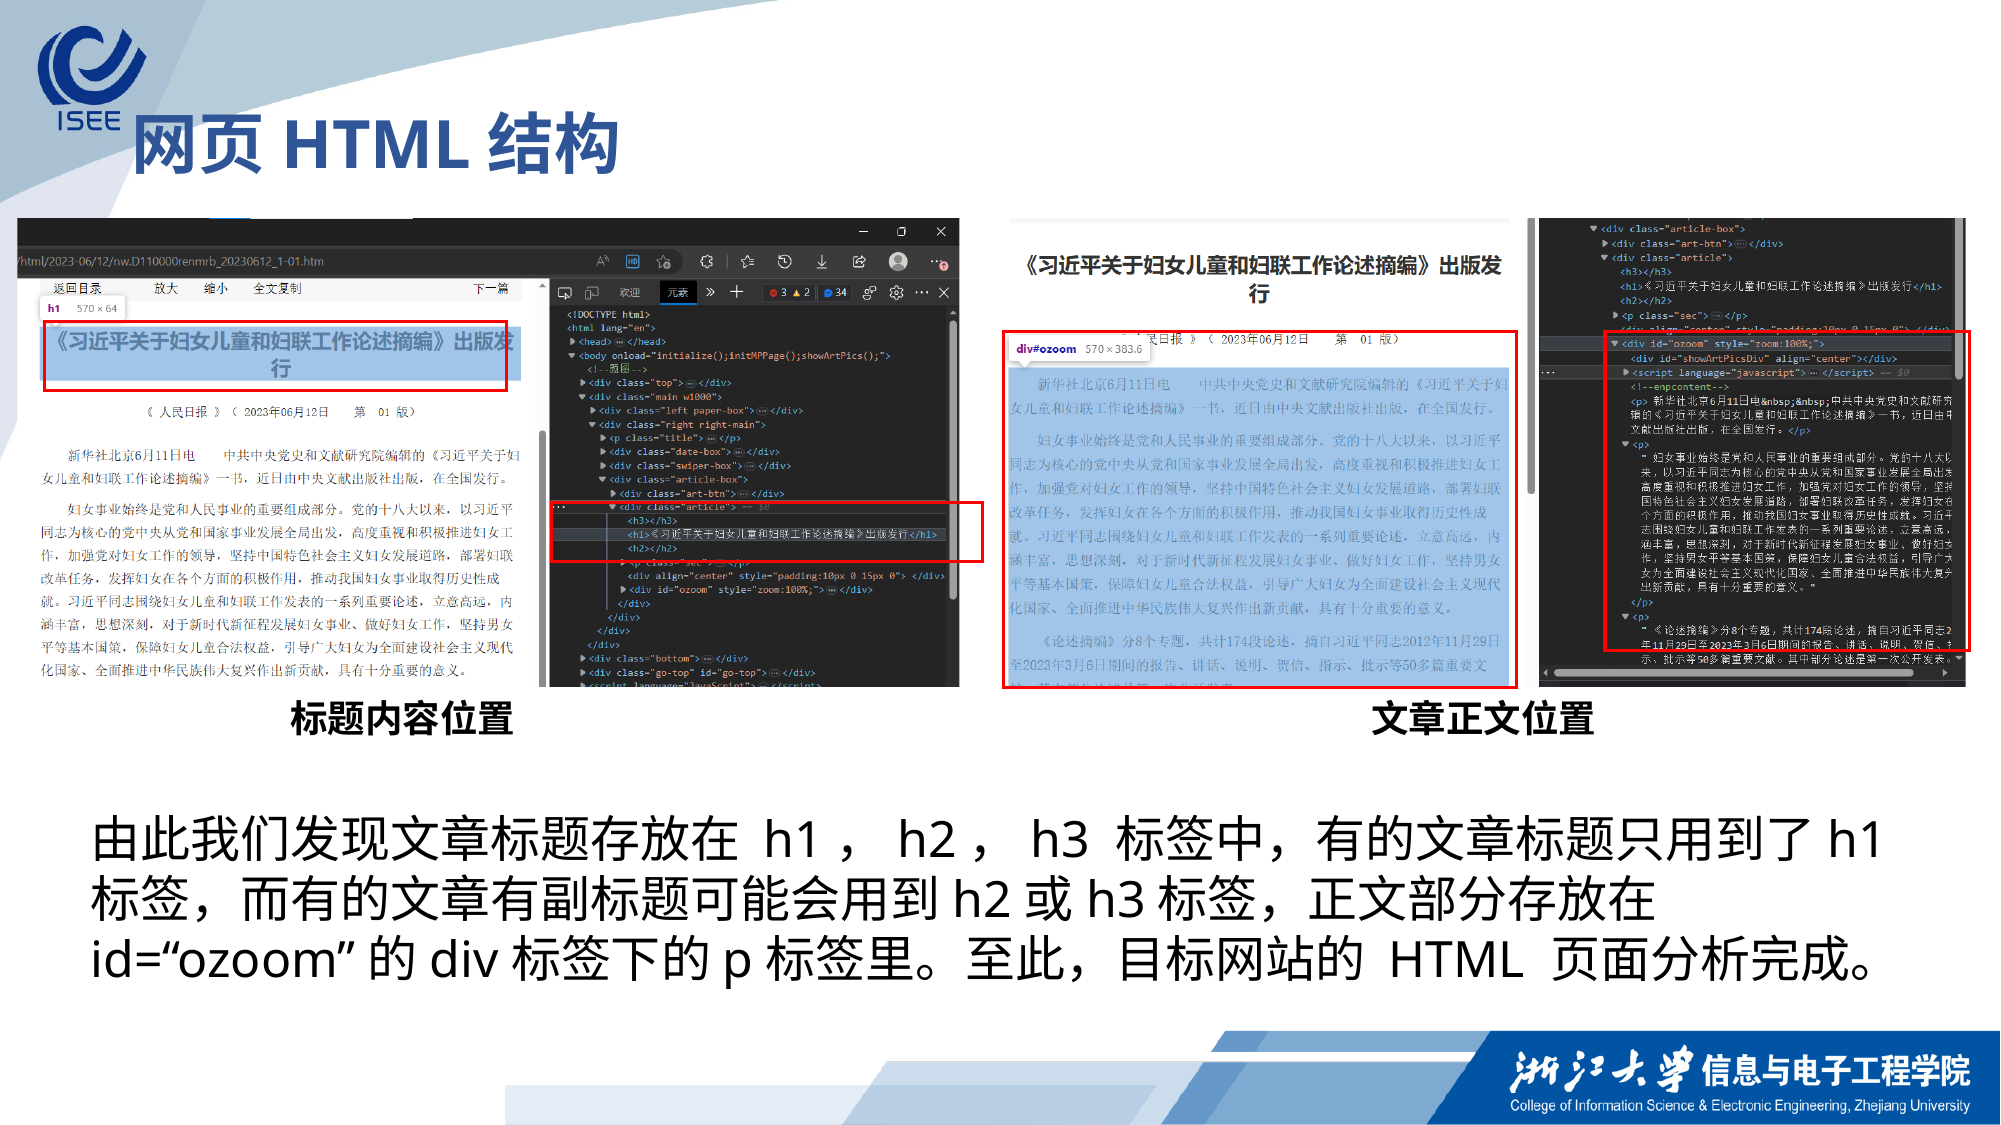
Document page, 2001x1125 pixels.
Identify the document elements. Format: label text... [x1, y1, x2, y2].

text_box [1966, 331, 1971, 651]
picture [0, 0, 1966, 687]
text_box 标题内容位置 [275, 687, 596, 748]
text_box 由此我们发现文章标题存放在 h1，h2，h3 标签中，有的文章标题只用到了h1标签，而有的文章有副标题可能会用到h2或h3标签，正文部分存放在id=“ozoom”的div标签下的p标签里。至此，目标网站的 HTML 页面分析完成。 [75, 799, 1925, 995]
text_box [960, 502, 984, 562]
text_box 文章正文位置 [1356, 687, 1677, 748]
picture [505, 1030, 2000, 1125]
text_box 网页HTML结构 [116, 94, 1481, 189]
